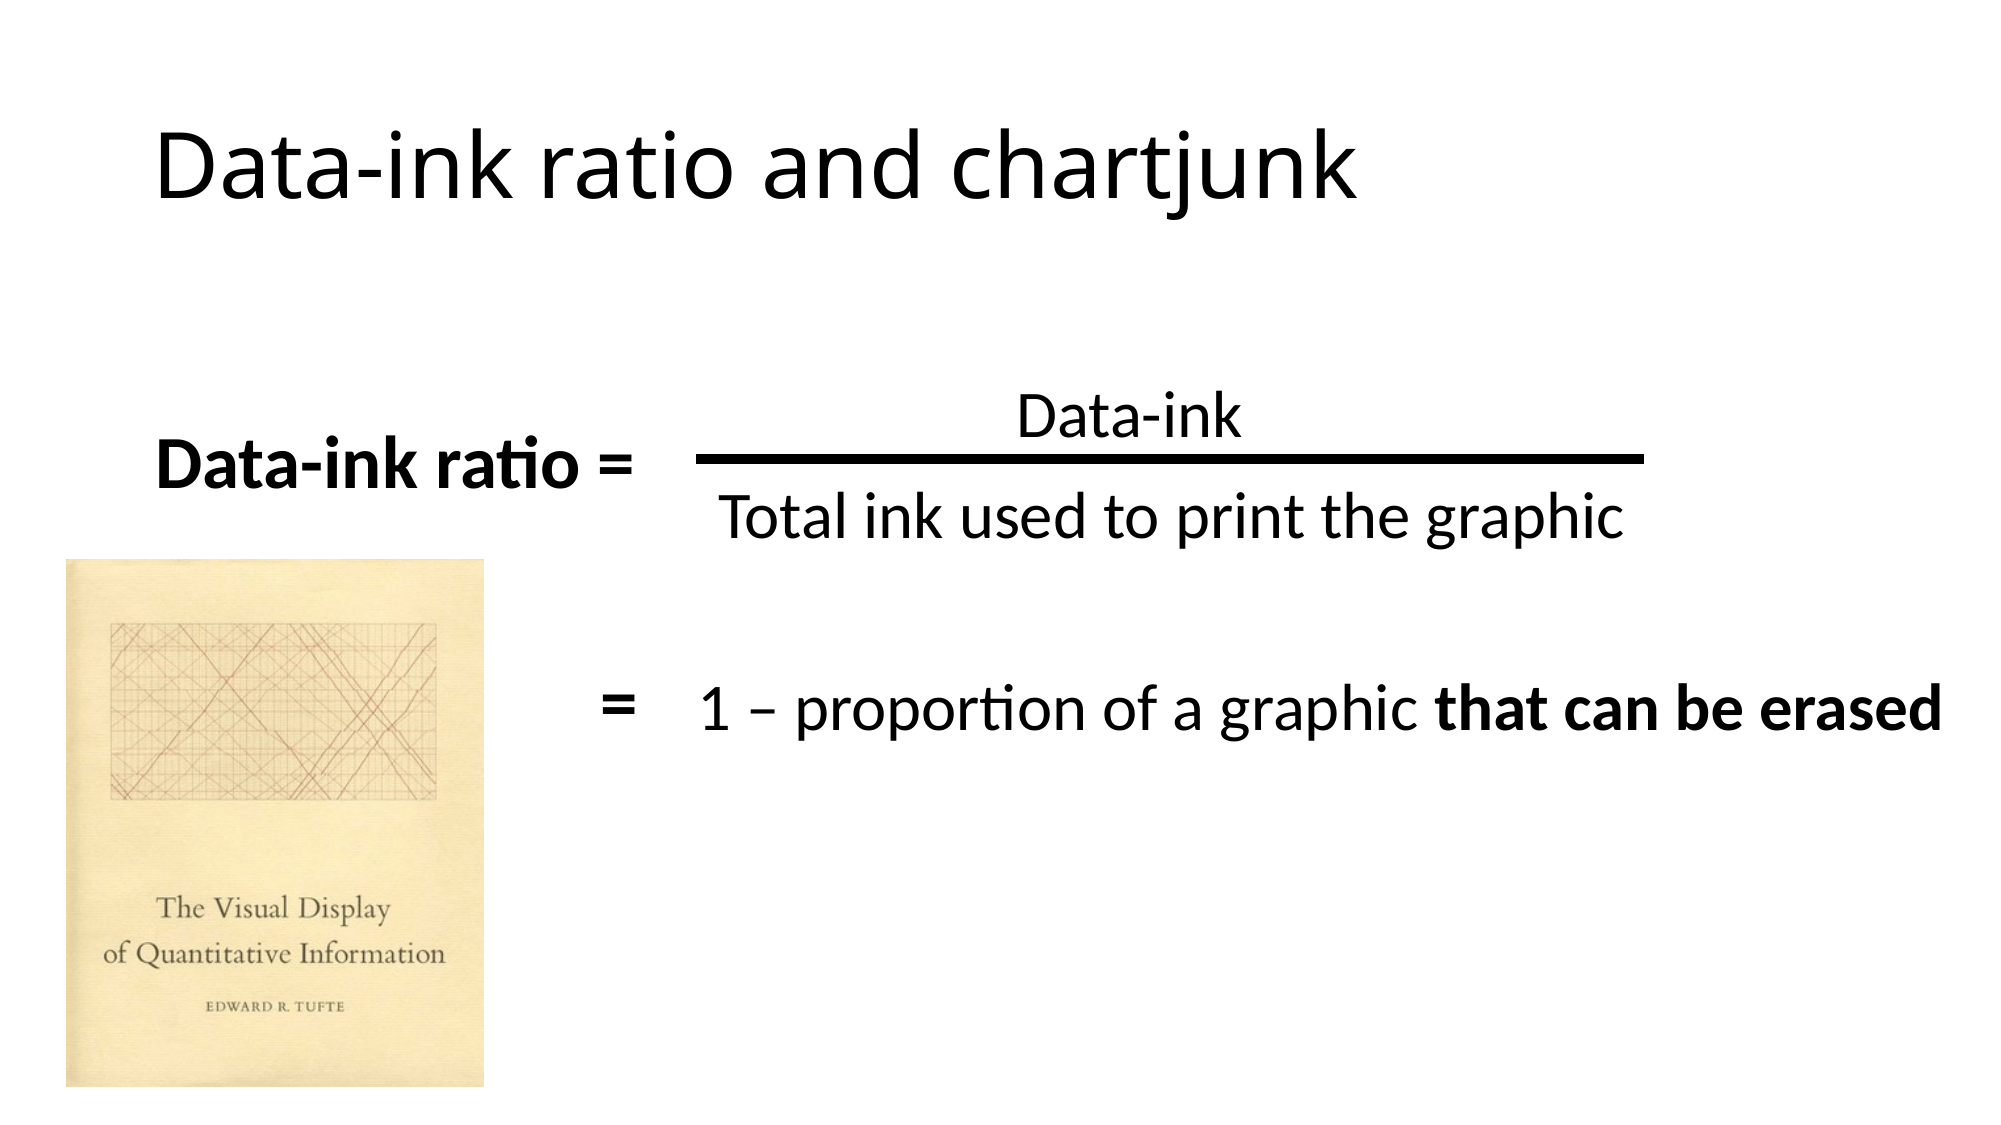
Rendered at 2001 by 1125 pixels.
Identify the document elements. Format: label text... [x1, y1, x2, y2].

title Data-ink ratio and chartjunk [137, 59, 1863, 278]
text_box = [585, 645, 653, 751]
text_box 1 – proportion of a graphic that can be erased [682, 656, 1959, 752]
text_box Data-ink ratio = [140, 405, 651, 511]
text_box Data-ink [1001, 363, 1258, 454]
text_box Total ink used to print the graphic [703, 464, 1641, 559]
picture [66, 559, 484, 1087]
